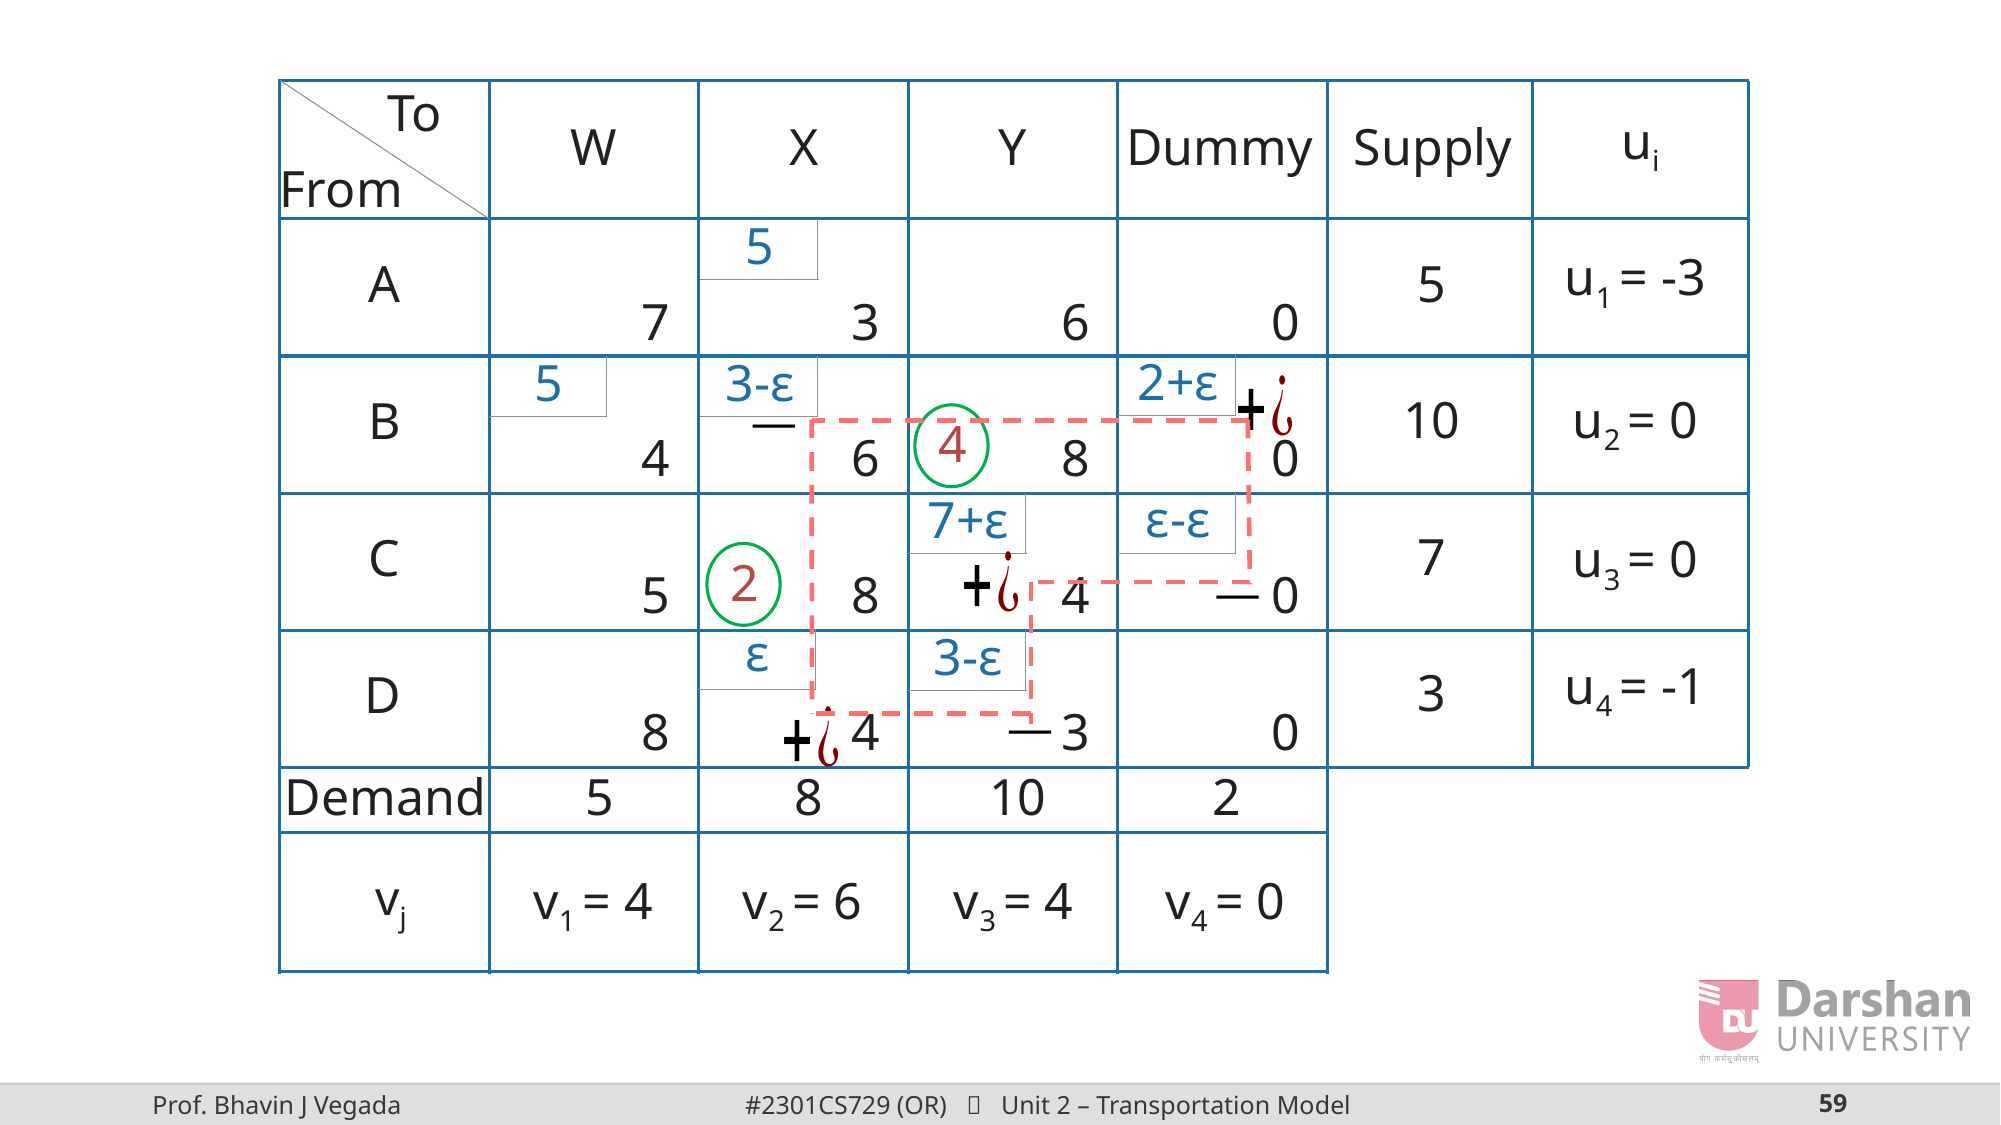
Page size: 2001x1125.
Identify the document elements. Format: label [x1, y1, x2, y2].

text_box [1699, 980, 1970, 1063]
text_box [251, 73, 1749, 974]
